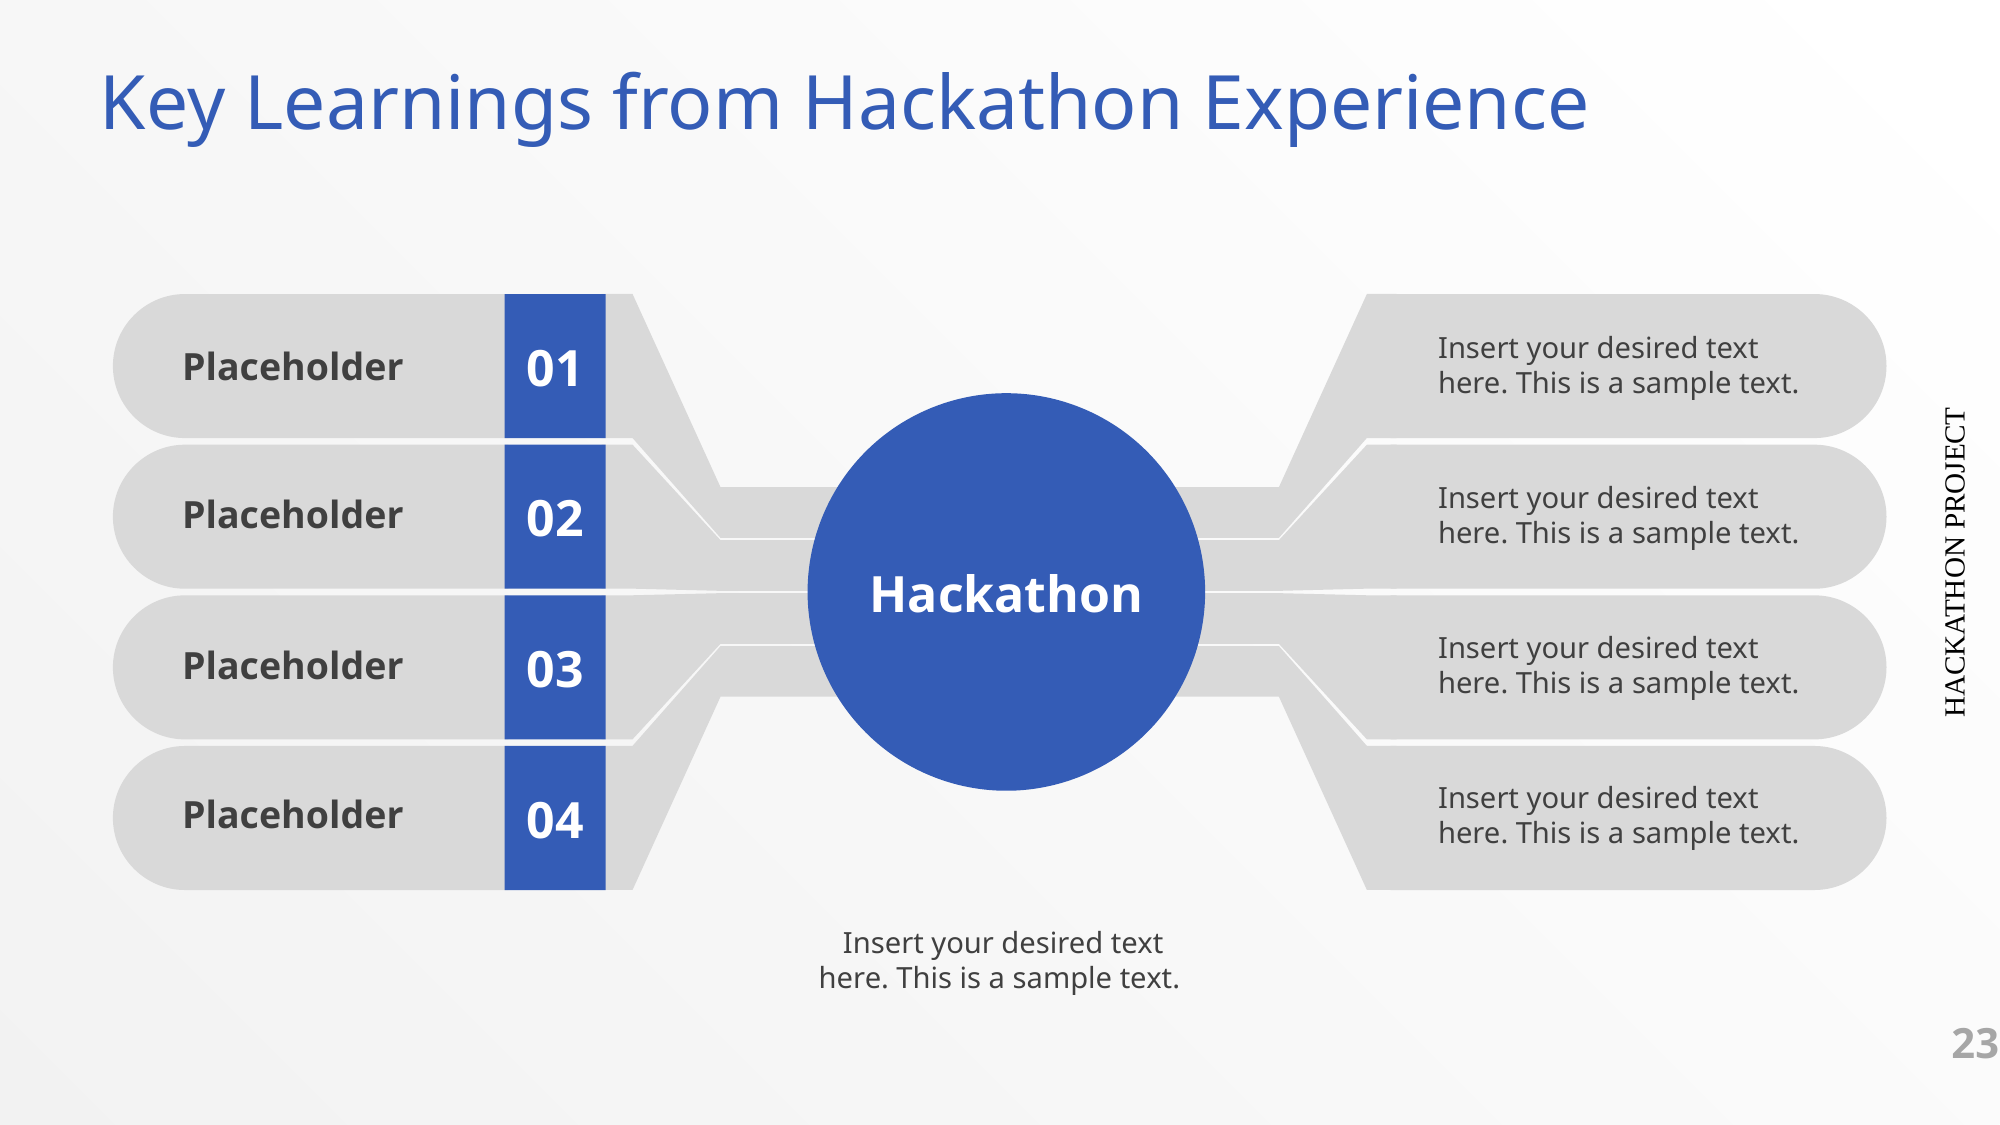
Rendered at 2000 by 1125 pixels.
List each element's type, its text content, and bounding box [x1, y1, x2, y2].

text_box Insert your desired text here. This is a sample text. [1438, 321, 1828, 408]
footer HACKATHON PROJECT [1922, 245, 1983, 880]
text_box Insert your desired text here. This is a sample text. [1438, 771, 1828, 858]
text_box [1388, 291, 1889, 441]
title Key Learnings from Hackathon Experience [99, 45, 1900, 162]
text_box [1201, 442, 1389, 592]
text_box [1178, 291, 1390, 538]
text_box [1388, 442, 1889, 591]
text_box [112, 293, 886, 891]
slide_number 23 [1808, 987, 2000, 1103]
text_box [1388, 743, 1889, 893]
text_box Insert your desired text here. This is a sample text. [808, 916, 1198, 1003]
text_box [1177, 643, 1390, 893]
text_box [891, 391, 1208, 793]
text_box Insert your desired text here. This is a sample text. [1438, 471, 1828, 558]
text_box Insert your desired text here. This is a sample text. [1438, 621, 1828, 708]
text_box [1388, 593, 1889, 742]
text_box [1201, 591, 1389, 742]
text_box Hackathon [891, 564, 1159, 620]
